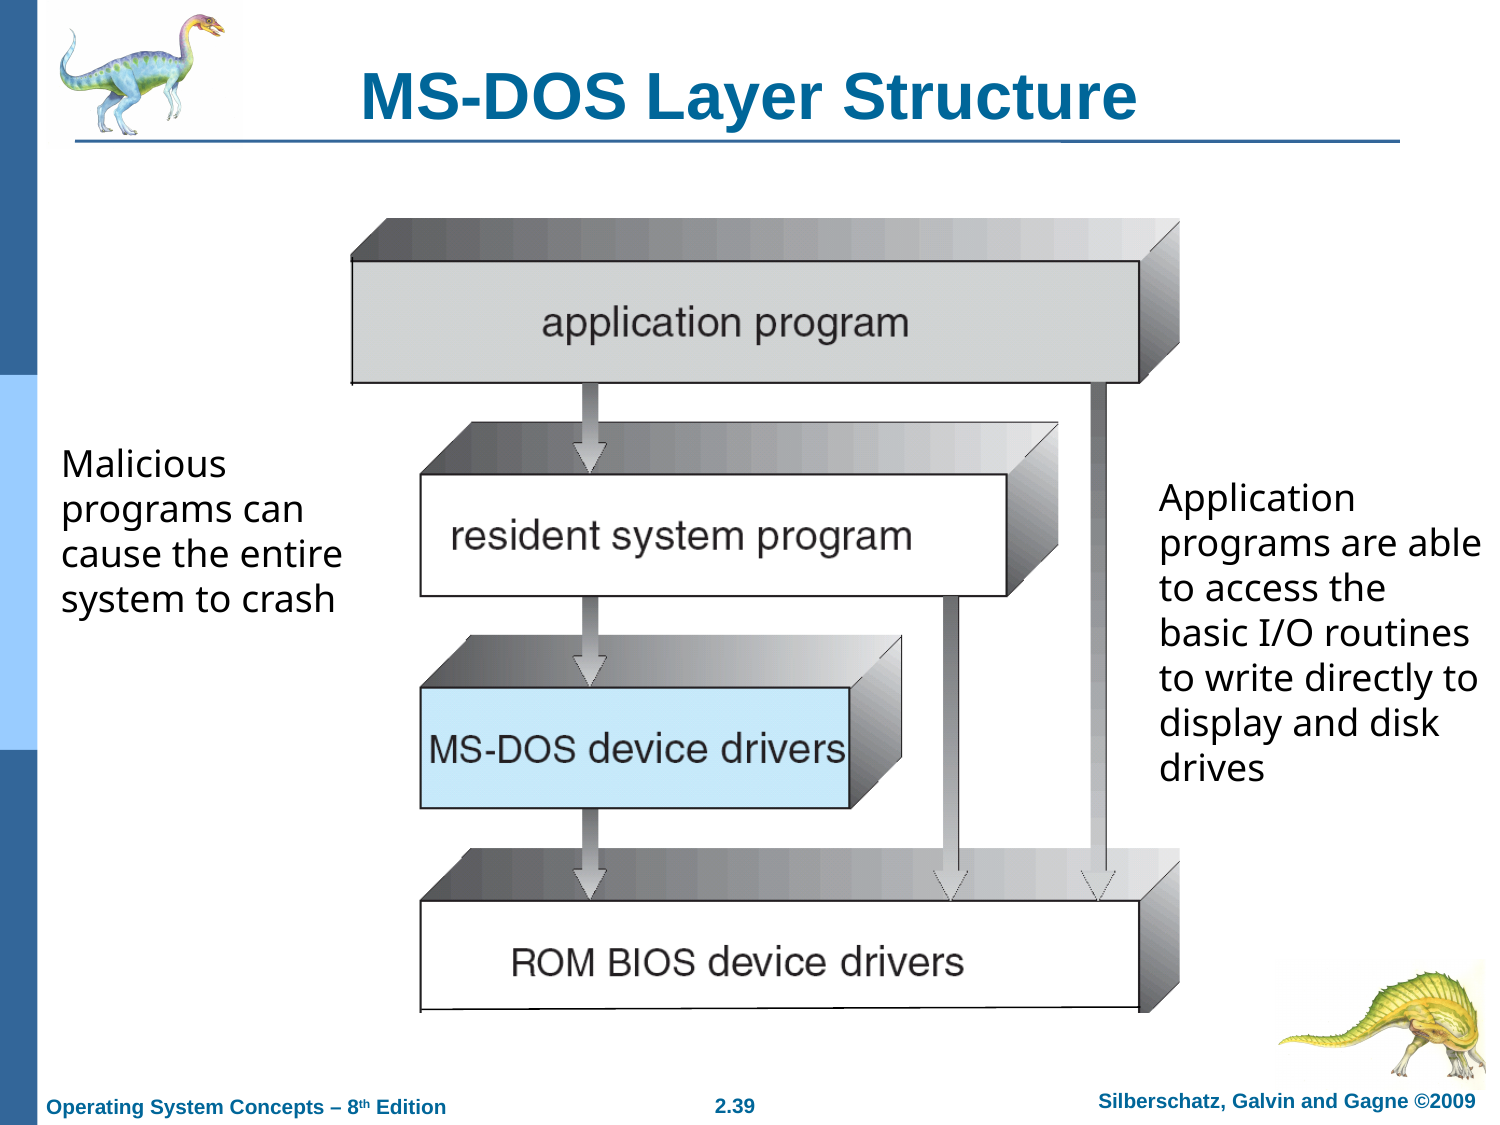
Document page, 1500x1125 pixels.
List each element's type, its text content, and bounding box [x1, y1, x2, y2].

title MS-DOS Layer Structure [75, 45, 1425, 141]
picture [46, 0, 243, 149]
picture [1275, 959, 1486, 1090]
text_box Application programs are able to access the basic I/O routines to write directly to display and disk drives [1185, 466, 1500, 797]
picture [350, 217, 1180, 1014]
text_box Malicious programs can cause the entire system to crash [46, 432, 345, 628]
